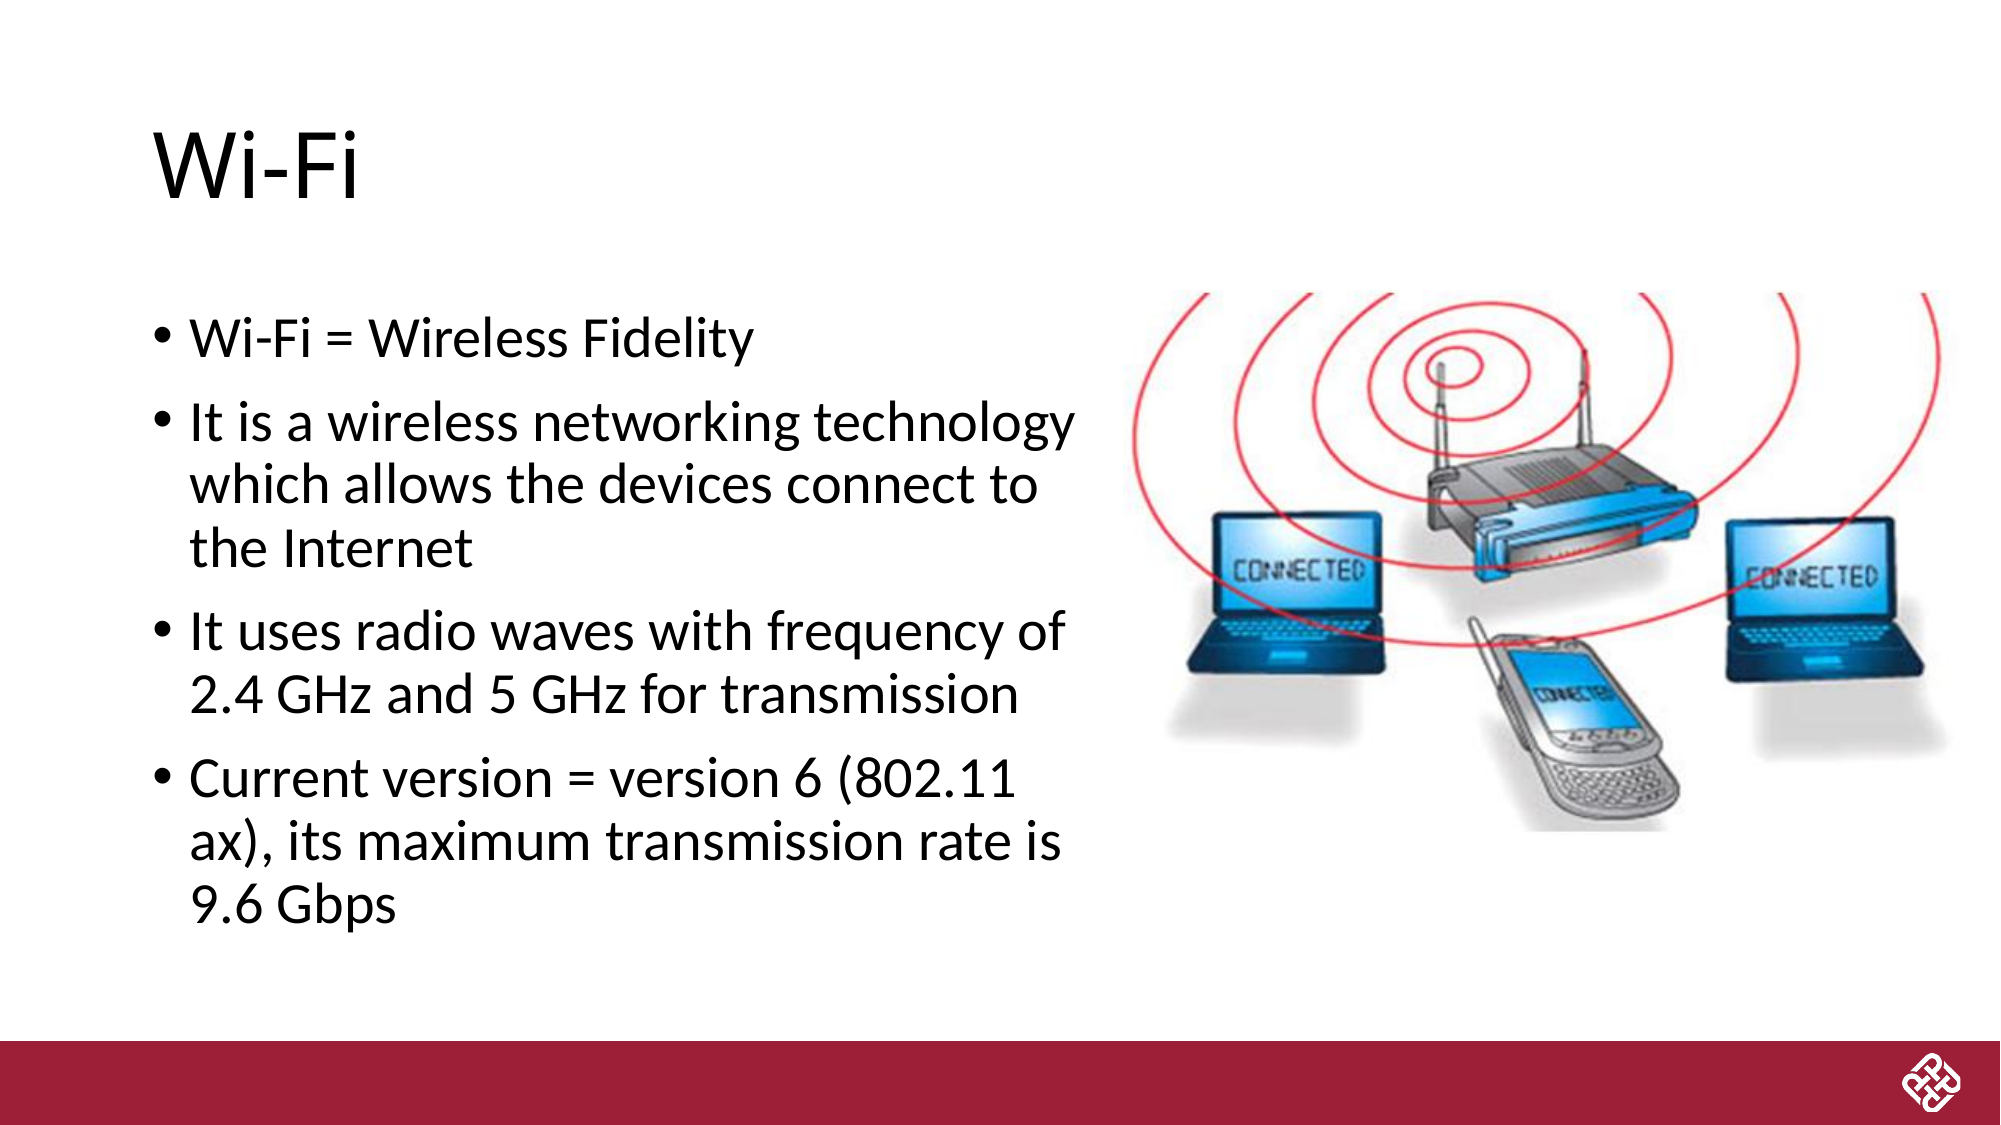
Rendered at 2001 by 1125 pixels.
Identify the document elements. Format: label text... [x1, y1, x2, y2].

picture [0, 1041, 2000, 1125]
list Wi-Fi = Wireless Fidelity It is a wireless networking technology which allows the devices connect to the Internet It uses radio waves with frequency of 2.4 GHz and 5 GHz for transmission Current version = version 6 (802.11 ax), its maximum transmission rate is 9.6 Gbps [137, 299, 1124, 1014]
picture [1123, 290, 2000, 835]
title Wi-Fi [137, 59, 1863, 278]
